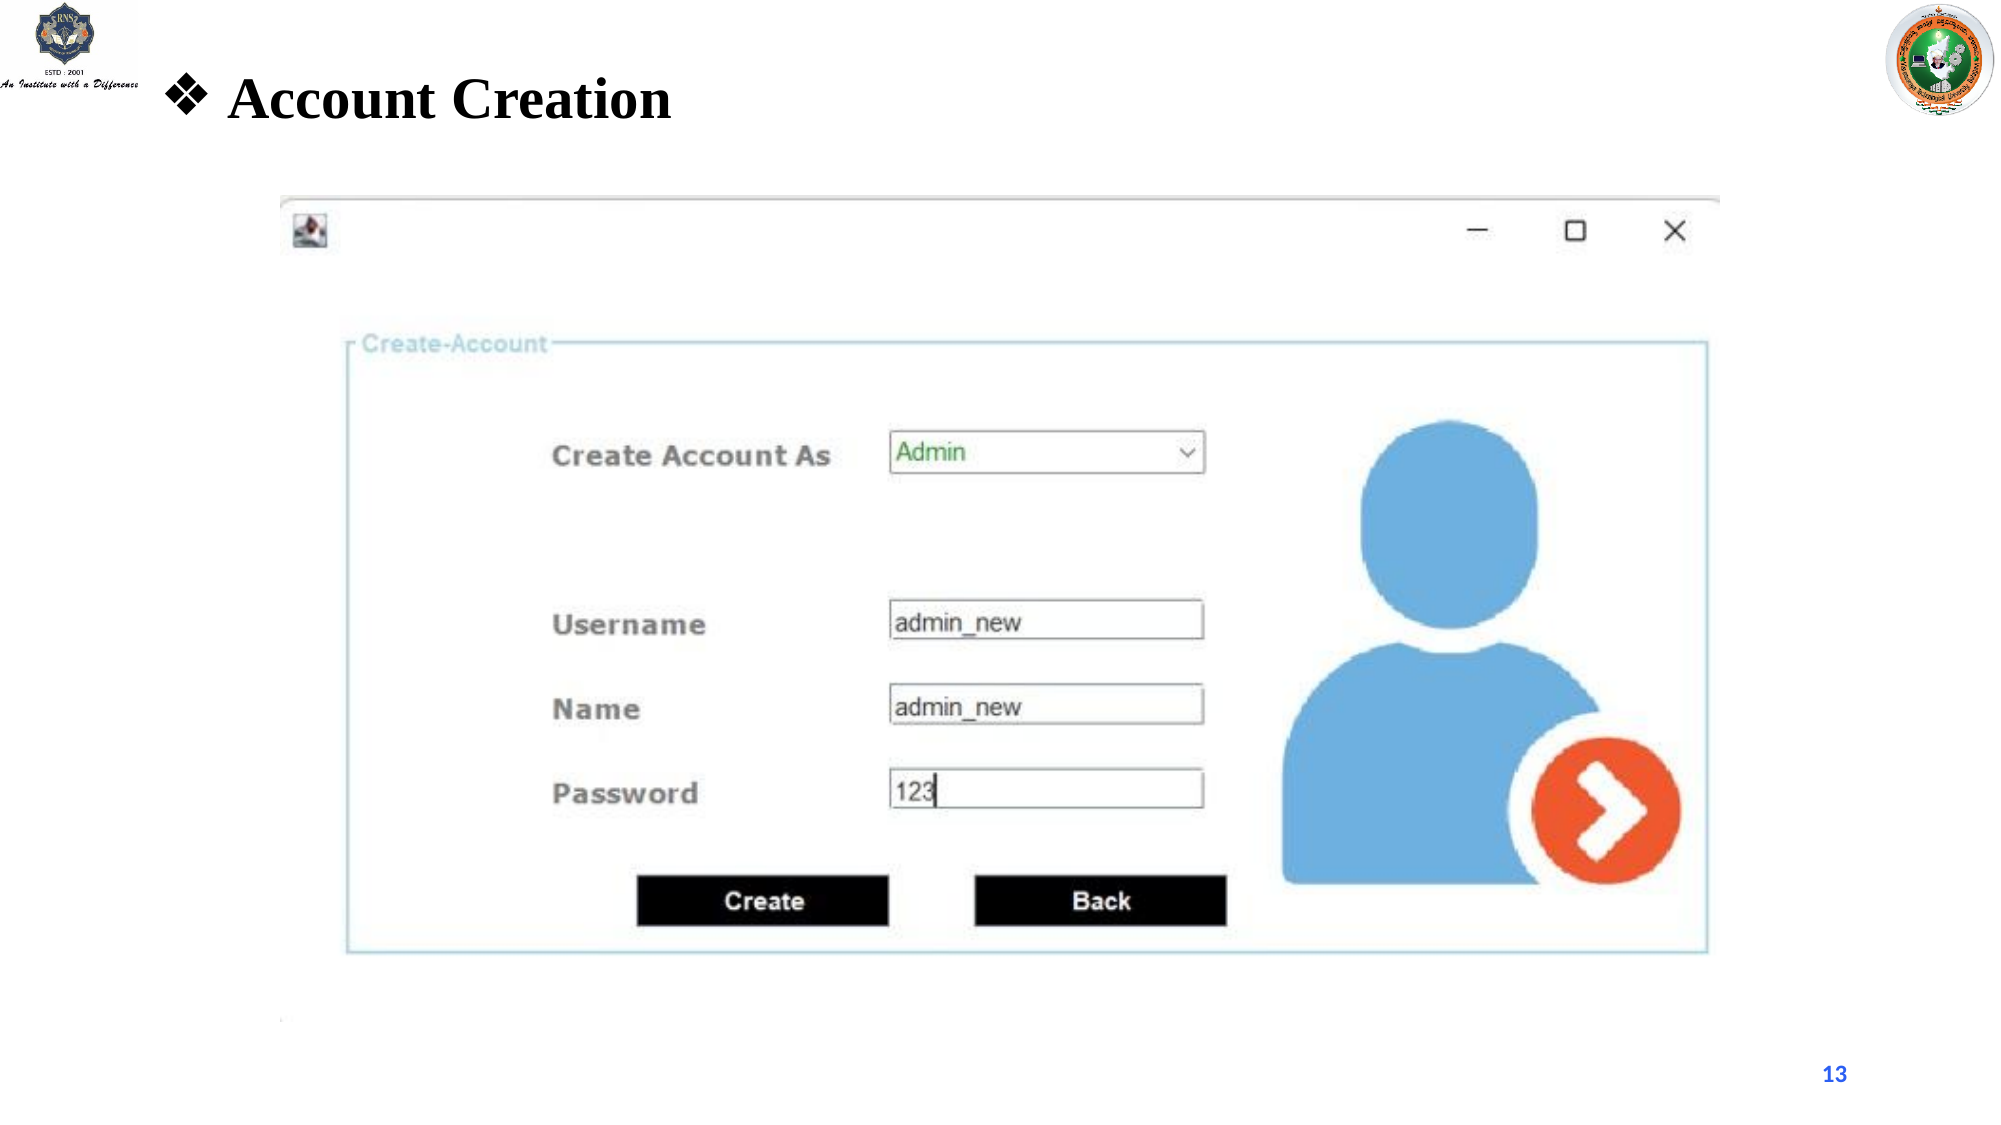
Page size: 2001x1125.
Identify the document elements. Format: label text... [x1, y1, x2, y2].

slide_number 13 [1412, 1042, 1863, 1103]
picture [1882, 2, 1997, 117]
picture [0, 0, 138, 90]
title Account Creation [137, 59, 1863, 174]
picture [280, 195, 1720, 1022]
